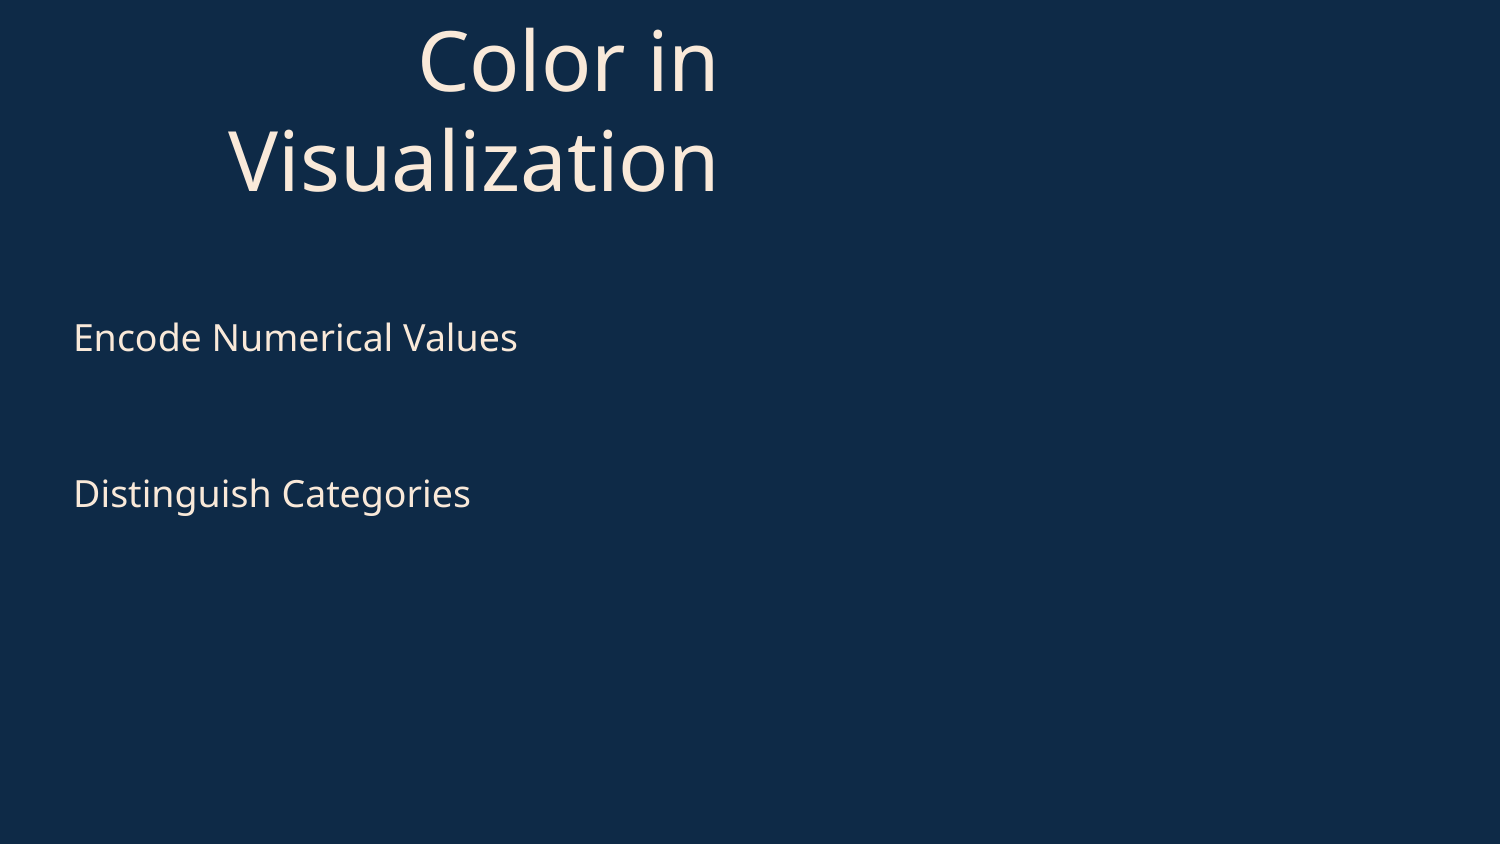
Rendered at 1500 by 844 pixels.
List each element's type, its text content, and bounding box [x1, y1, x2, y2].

title Color in Visualization [0, 64, 736, 223]
subtitle Encode Numerical Values Distinguish Categories [58, 298, 692, 394]
